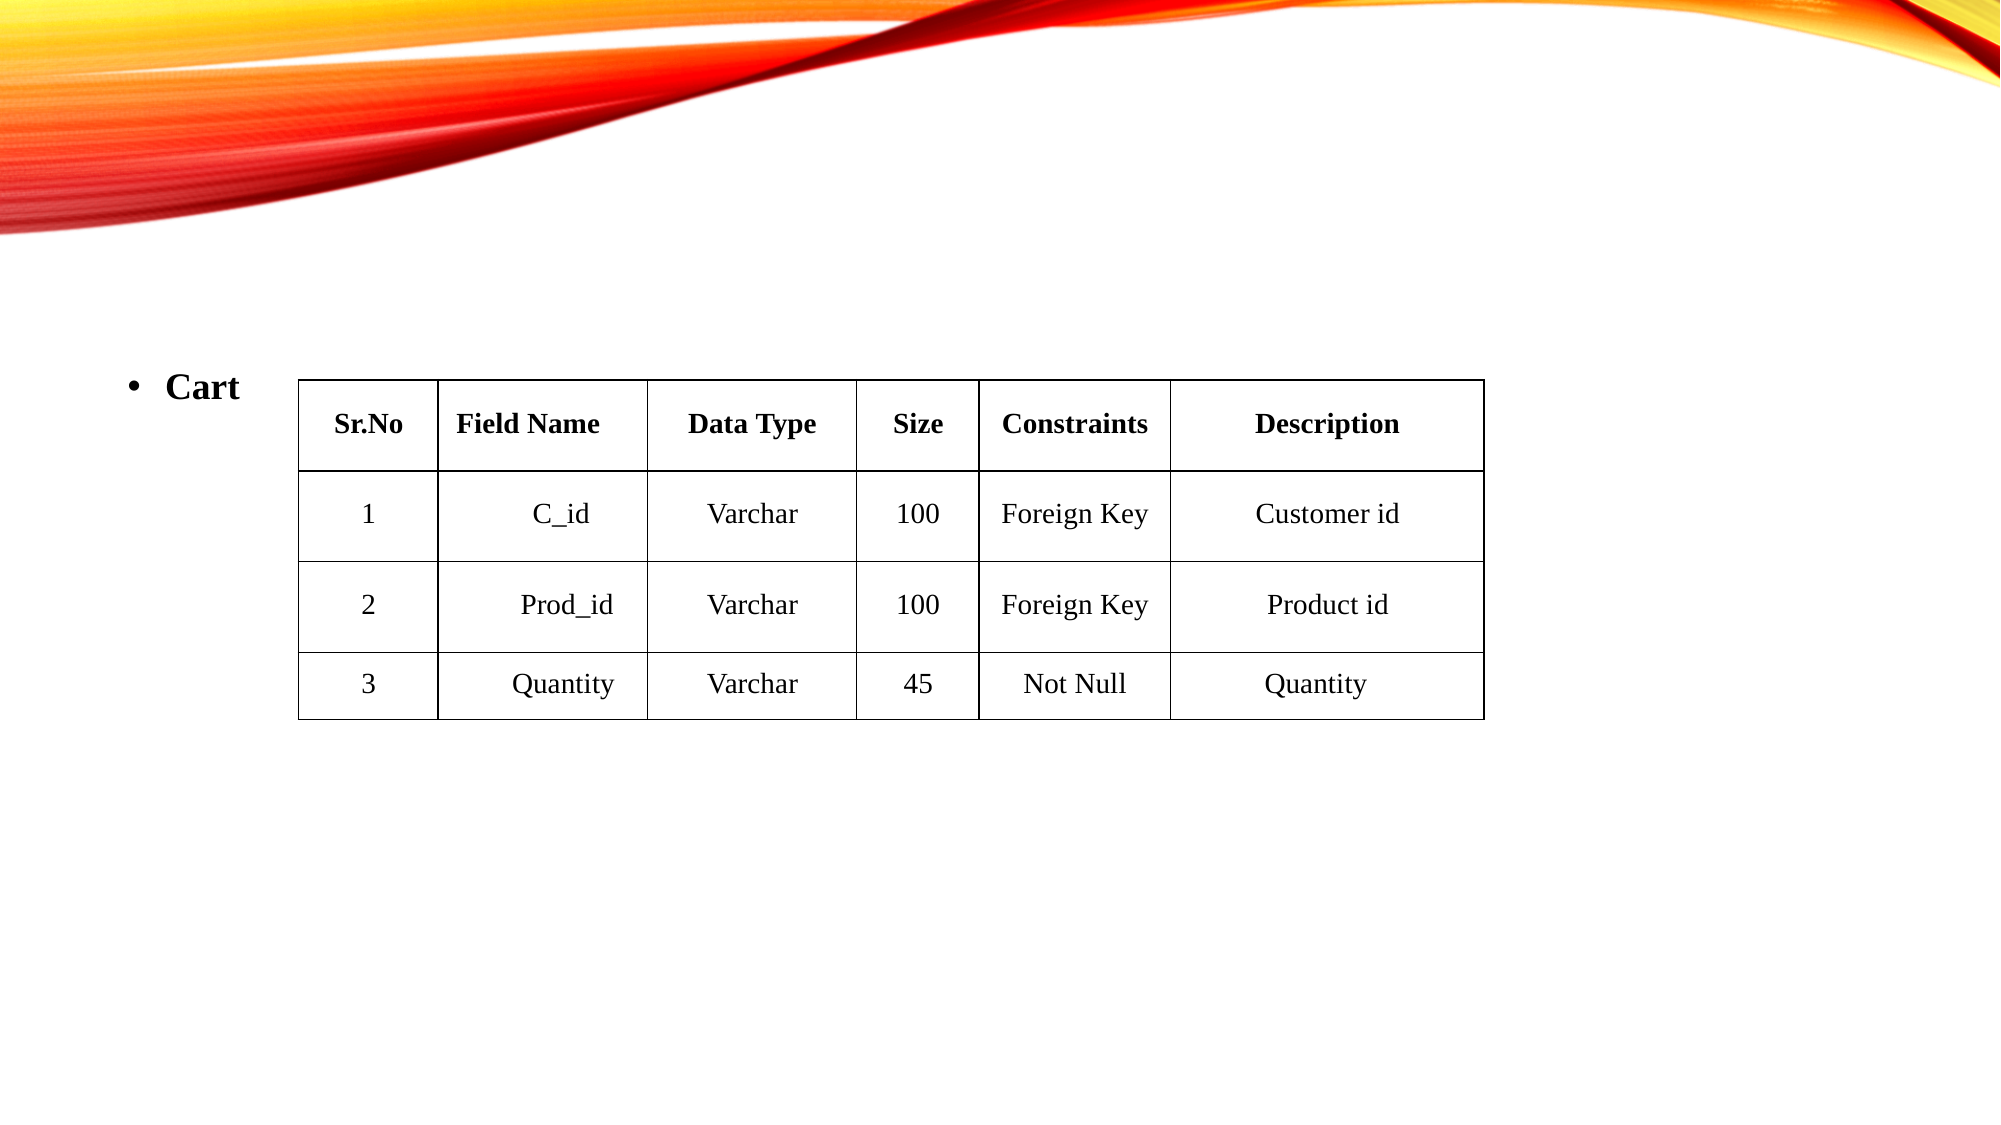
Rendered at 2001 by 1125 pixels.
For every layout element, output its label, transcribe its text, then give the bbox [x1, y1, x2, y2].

table_cell Foreign Key [980, 472, 1170, 561]
table_cell Not Null [980, 653, 1170, 719]
table_cell C_id [439, 472, 647, 561]
table_cell Product id [1171, 562, 1483, 652]
table_header Field Name [439, 381, 647, 470]
table_cell 2 [299, 562, 437, 652]
table_cell 100 [857, 562, 978, 652]
table_cell Varchar [648, 562, 856, 652]
table_cell Customer id [1171, 472, 1483, 561]
table_cell 1 [299, 472, 437, 561]
table_header Constraints [980, 381, 1170, 470]
table_cell Varchar [648, 472, 856, 561]
table_cell 45 [857, 653, 978, 719]
picture [0, 0, 2000, 237]
table_cell Varchar [648, 653, 856, 719]
table_cell 3 [299, 653, 437, 719]
table_cell Quantity [439, 653, 647, 719]
table_cell Prod_id [439, 562, 647, 652]
table_cell Foreign Key [980, 562, 1170, 652]
table_header Size [857, 381, 978, 470]
table_header Sr.No [299, 381, 437, 470]
table_header Data Type [648, 381, 856, 470]
table_cell 100 [857, 472, 978, 561]
list Cart [112, 360, 1888, 1021]
table_cell Quantity [1171, 653, 1483, 719]
table_header Description [1171, 381, 1483, 470]
